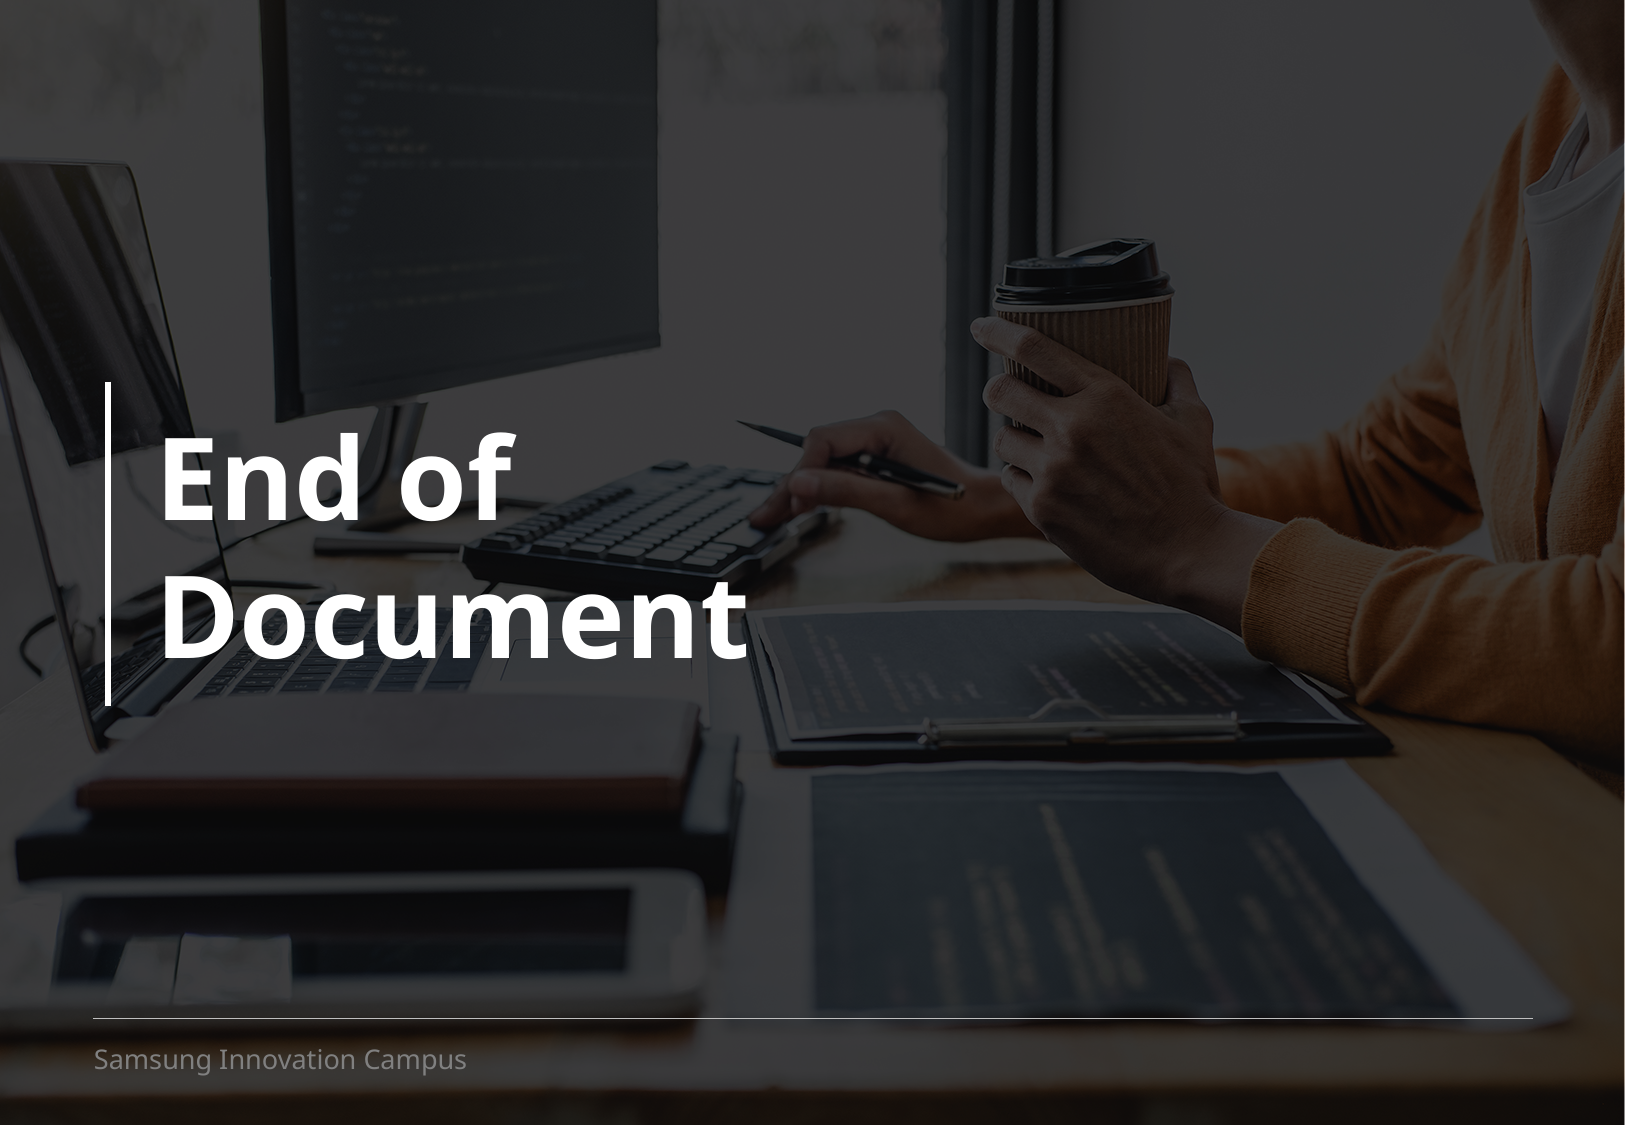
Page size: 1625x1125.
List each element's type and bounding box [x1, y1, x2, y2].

text_box [0, 0, 1625, 1125]
